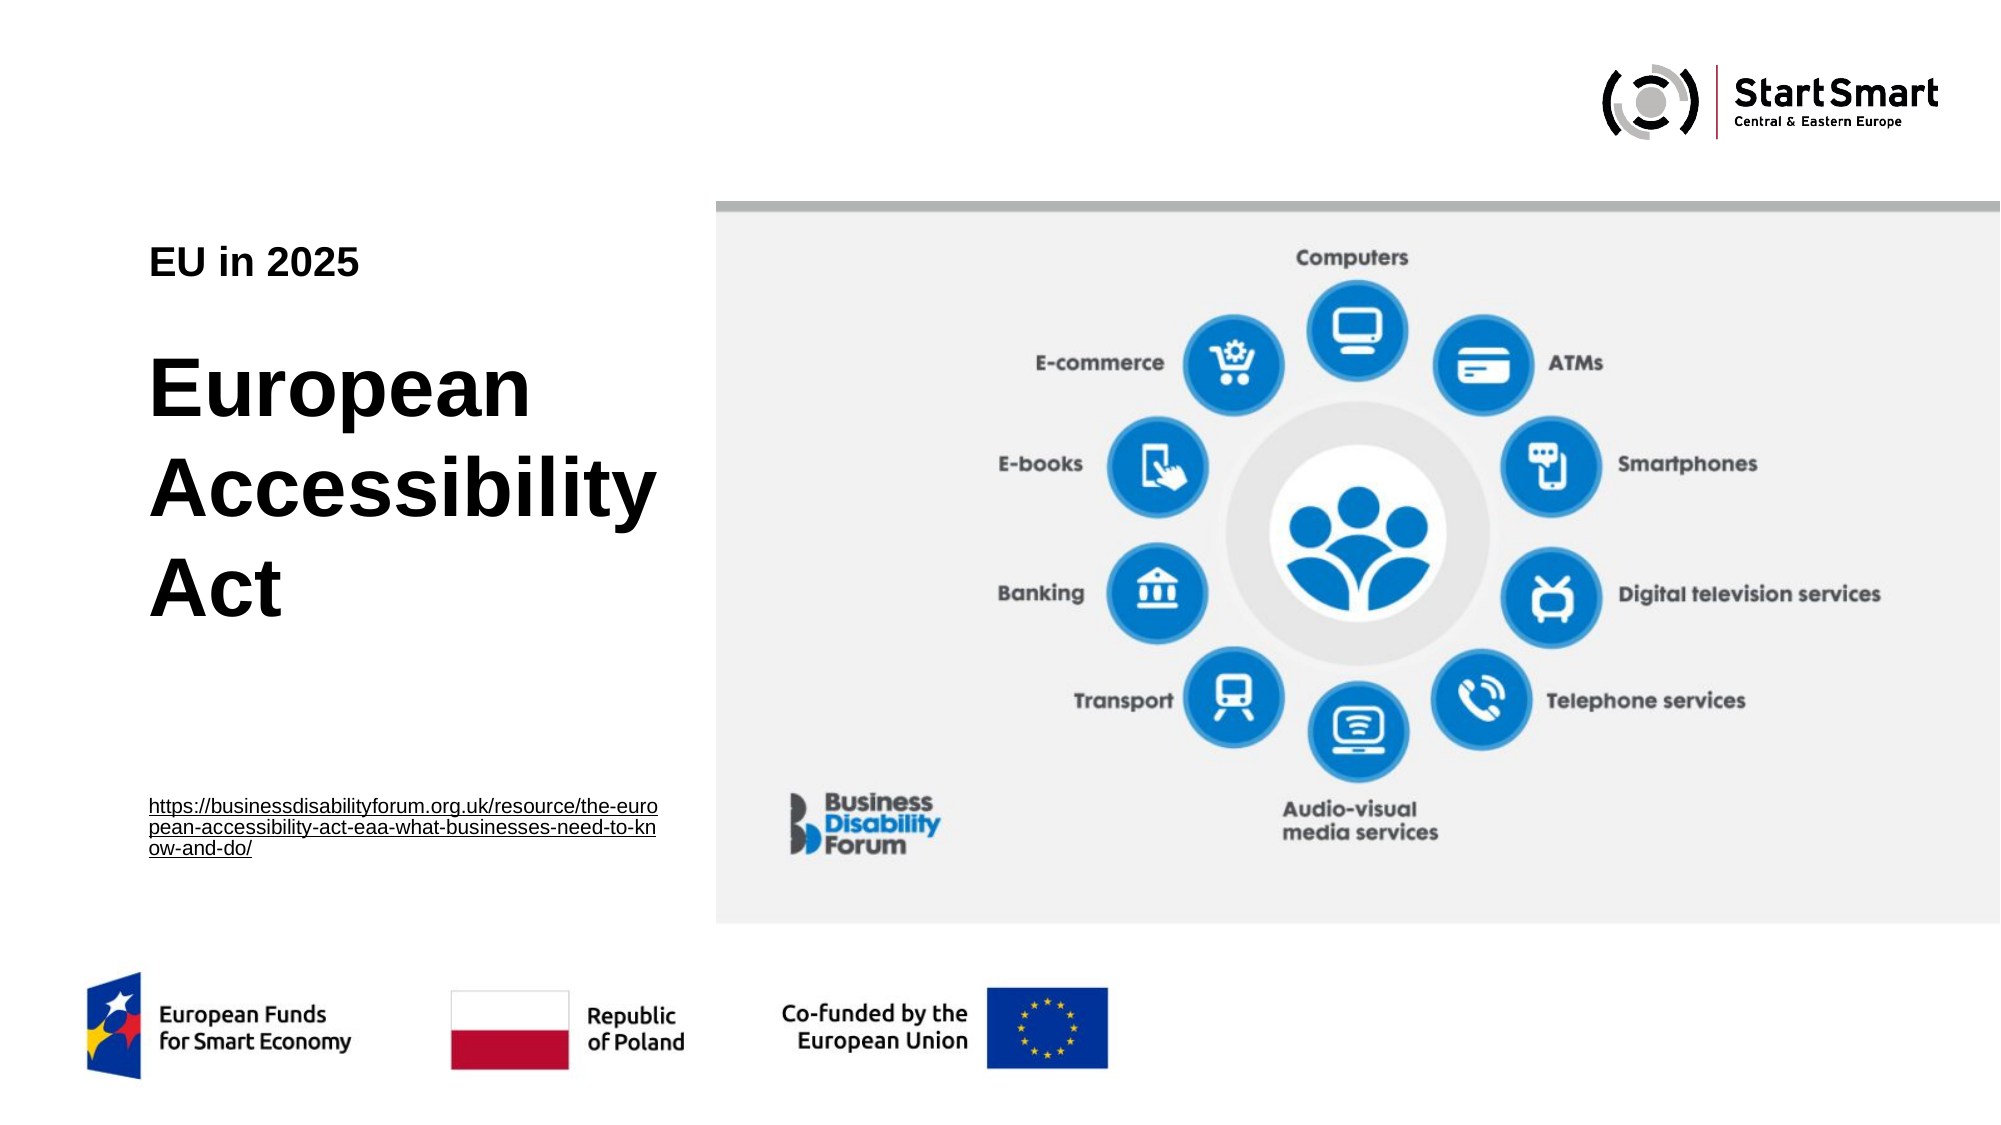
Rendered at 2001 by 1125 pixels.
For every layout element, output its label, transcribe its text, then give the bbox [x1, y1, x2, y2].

text_box EU in 2025 [133, 227, 711, 292]
picture [1602, 64, 1938, 140]
text_box European Accessibility Act [133, 325, 711, 641]
text_box https://businessdisabilityforum.org.uk/resource/the-european-accessibility-act-eaa-what-businesses-need-to-know-and-do/ [133, 785, 680, 851]
picture [716, 201, 2000, 924]
picture [1, 945, 2000, 1125]
